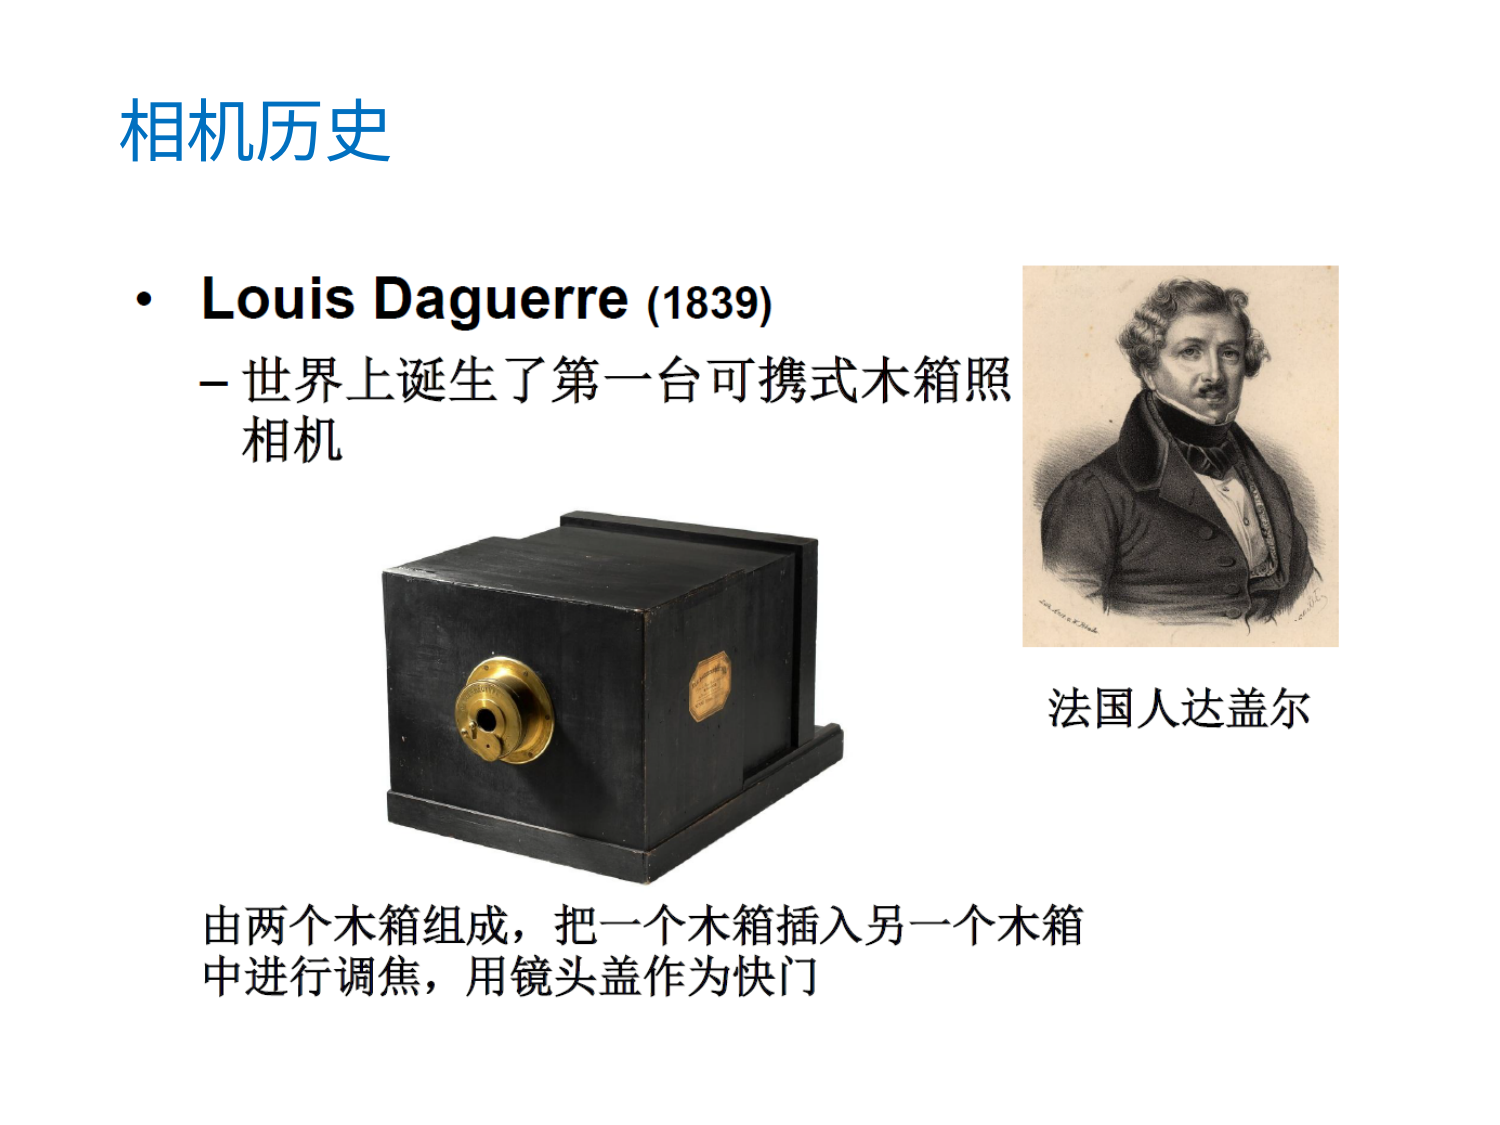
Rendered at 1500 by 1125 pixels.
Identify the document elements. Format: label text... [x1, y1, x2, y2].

title 相机历史 [103, 59, 1397, 209]
picture [111, 219, 1354, 1007]
